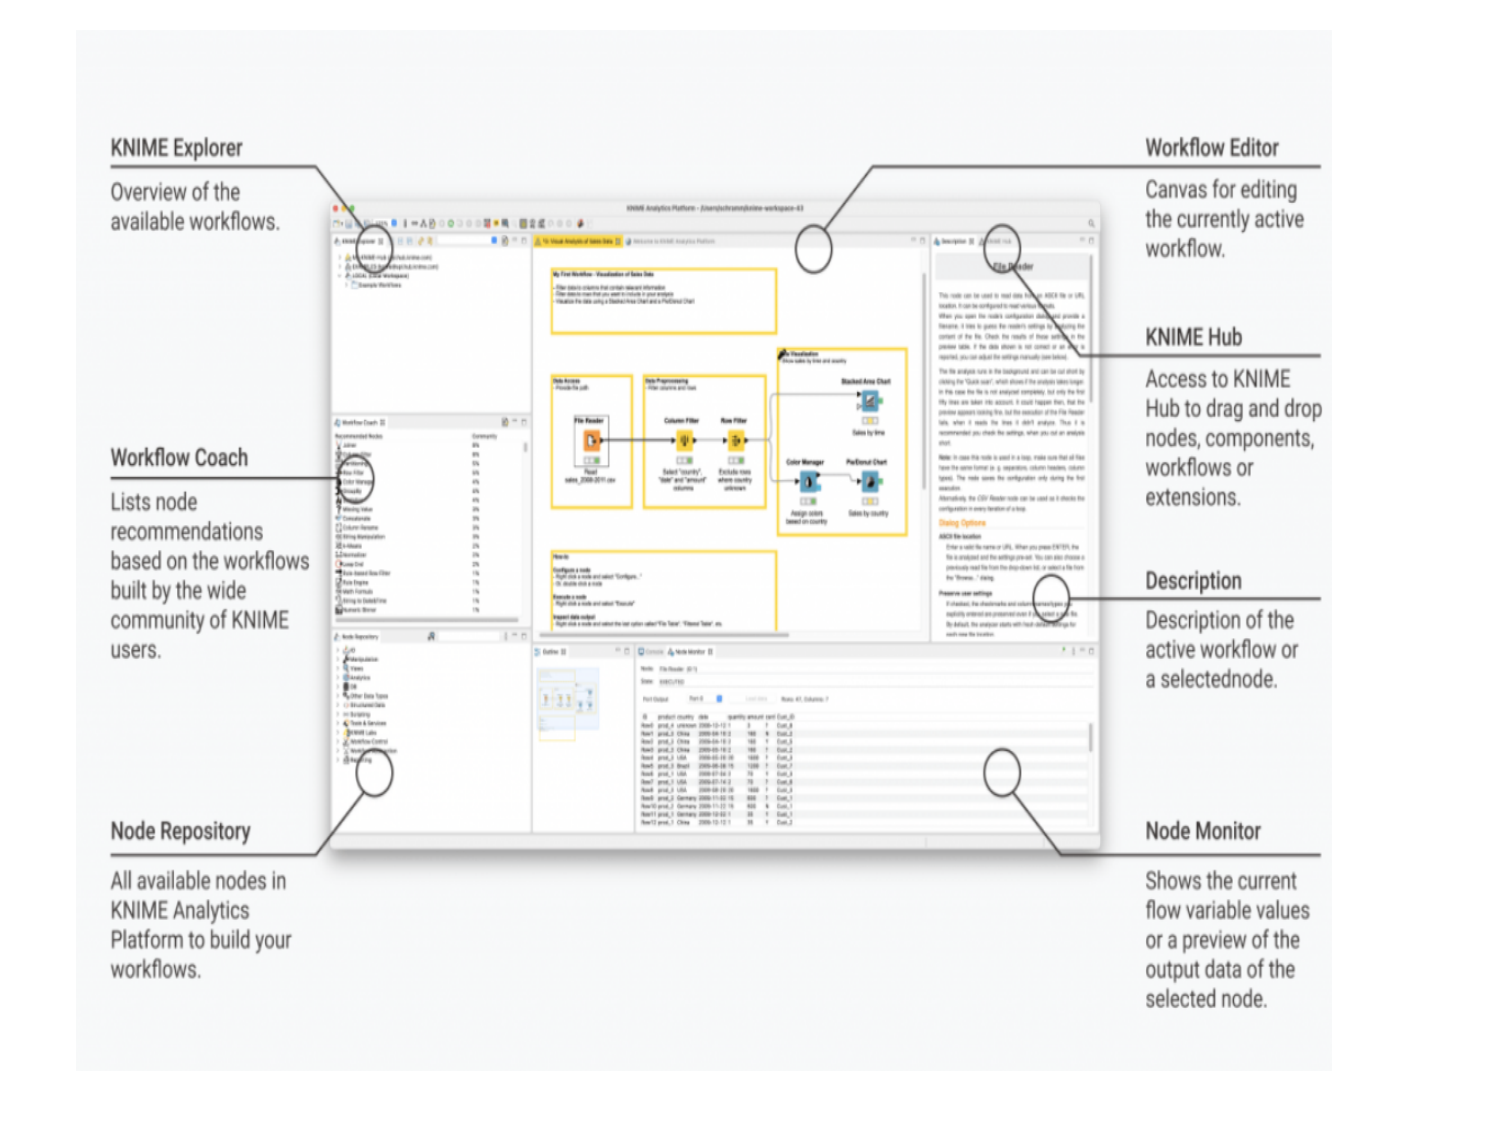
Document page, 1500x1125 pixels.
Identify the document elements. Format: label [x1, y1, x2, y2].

picture [76, 30, 1332, 1071]
